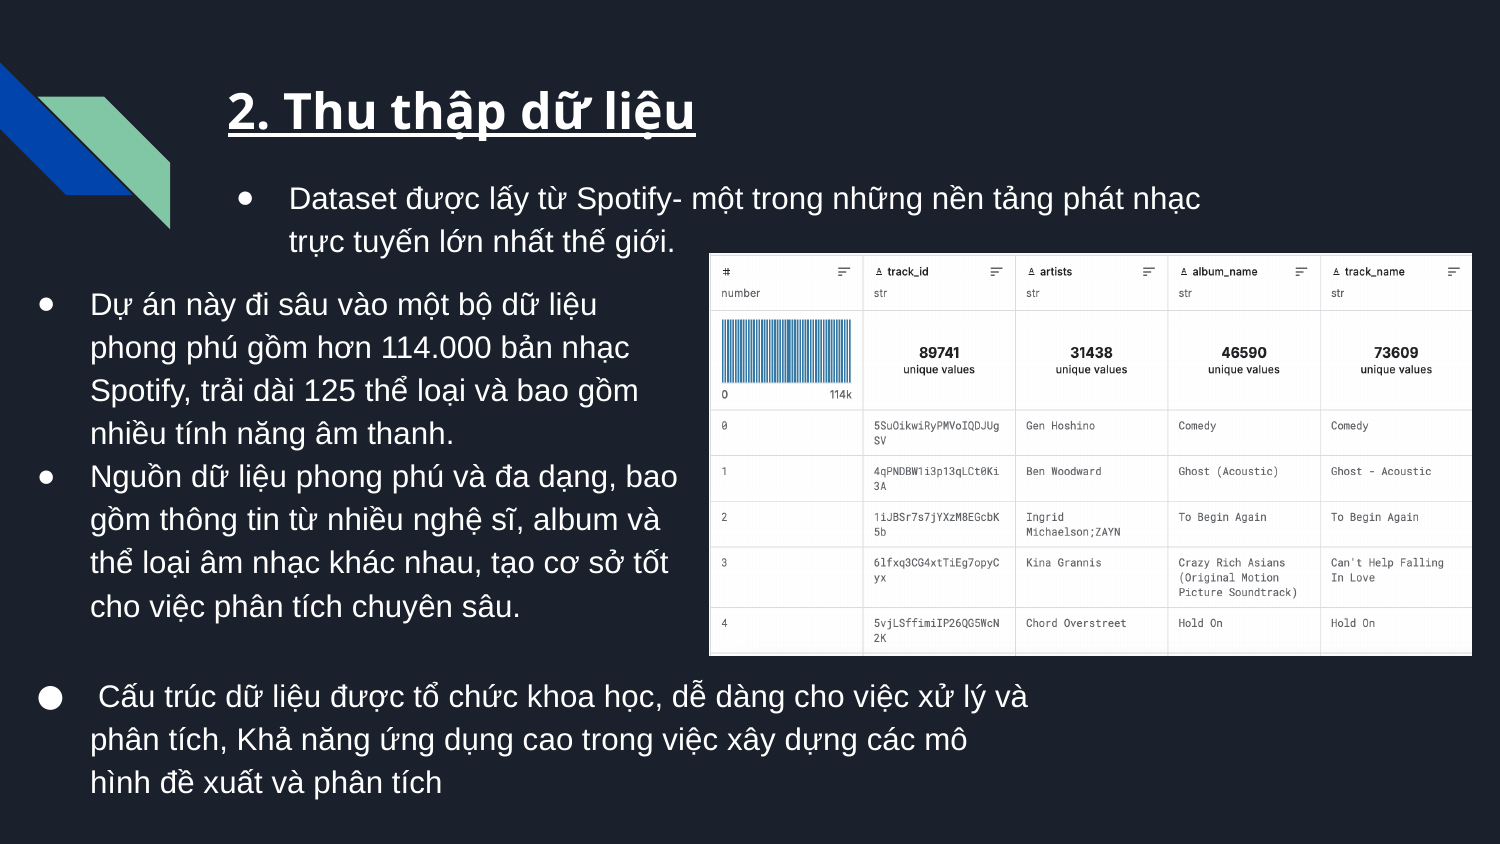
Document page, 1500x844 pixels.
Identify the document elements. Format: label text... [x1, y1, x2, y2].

title 2. Thu thập dữ liệu [212, 64, 1368, 215]
picture [709, 253, 1472, 656]
list Dự án này đi sâu vào một bộ dữ liệu phong phú gồm hơn 114.000 bản nhạc Spotify, trải dài 125 thể loại và bao gồm nhiều tính năng âm thanh. Nguồn dữ liệu phong phú và đa dạng, bao gồm thông tin từ nhiều nghệ sĩ, album và thể loại âm nhạc khác nhau, tạo cơ sở tốt cho việc phân tích chuyên sâu. [0, 201, 704, 643]
text_box Dataset được lấy từ Spotify- một trong những nền tảng phát nhạc trực tuyến lớn nhất thế giới. [199, 157, 1254, 274]
text_box Cấu trúc dữ liệu được tổ chức khoa học, dễ dàng cho việc xử lý và phân tích, Khả năng ứng dụng cao trong việc xây dựng các mô hình đề xuất và phân tích [0, 655, 1055, 815]
